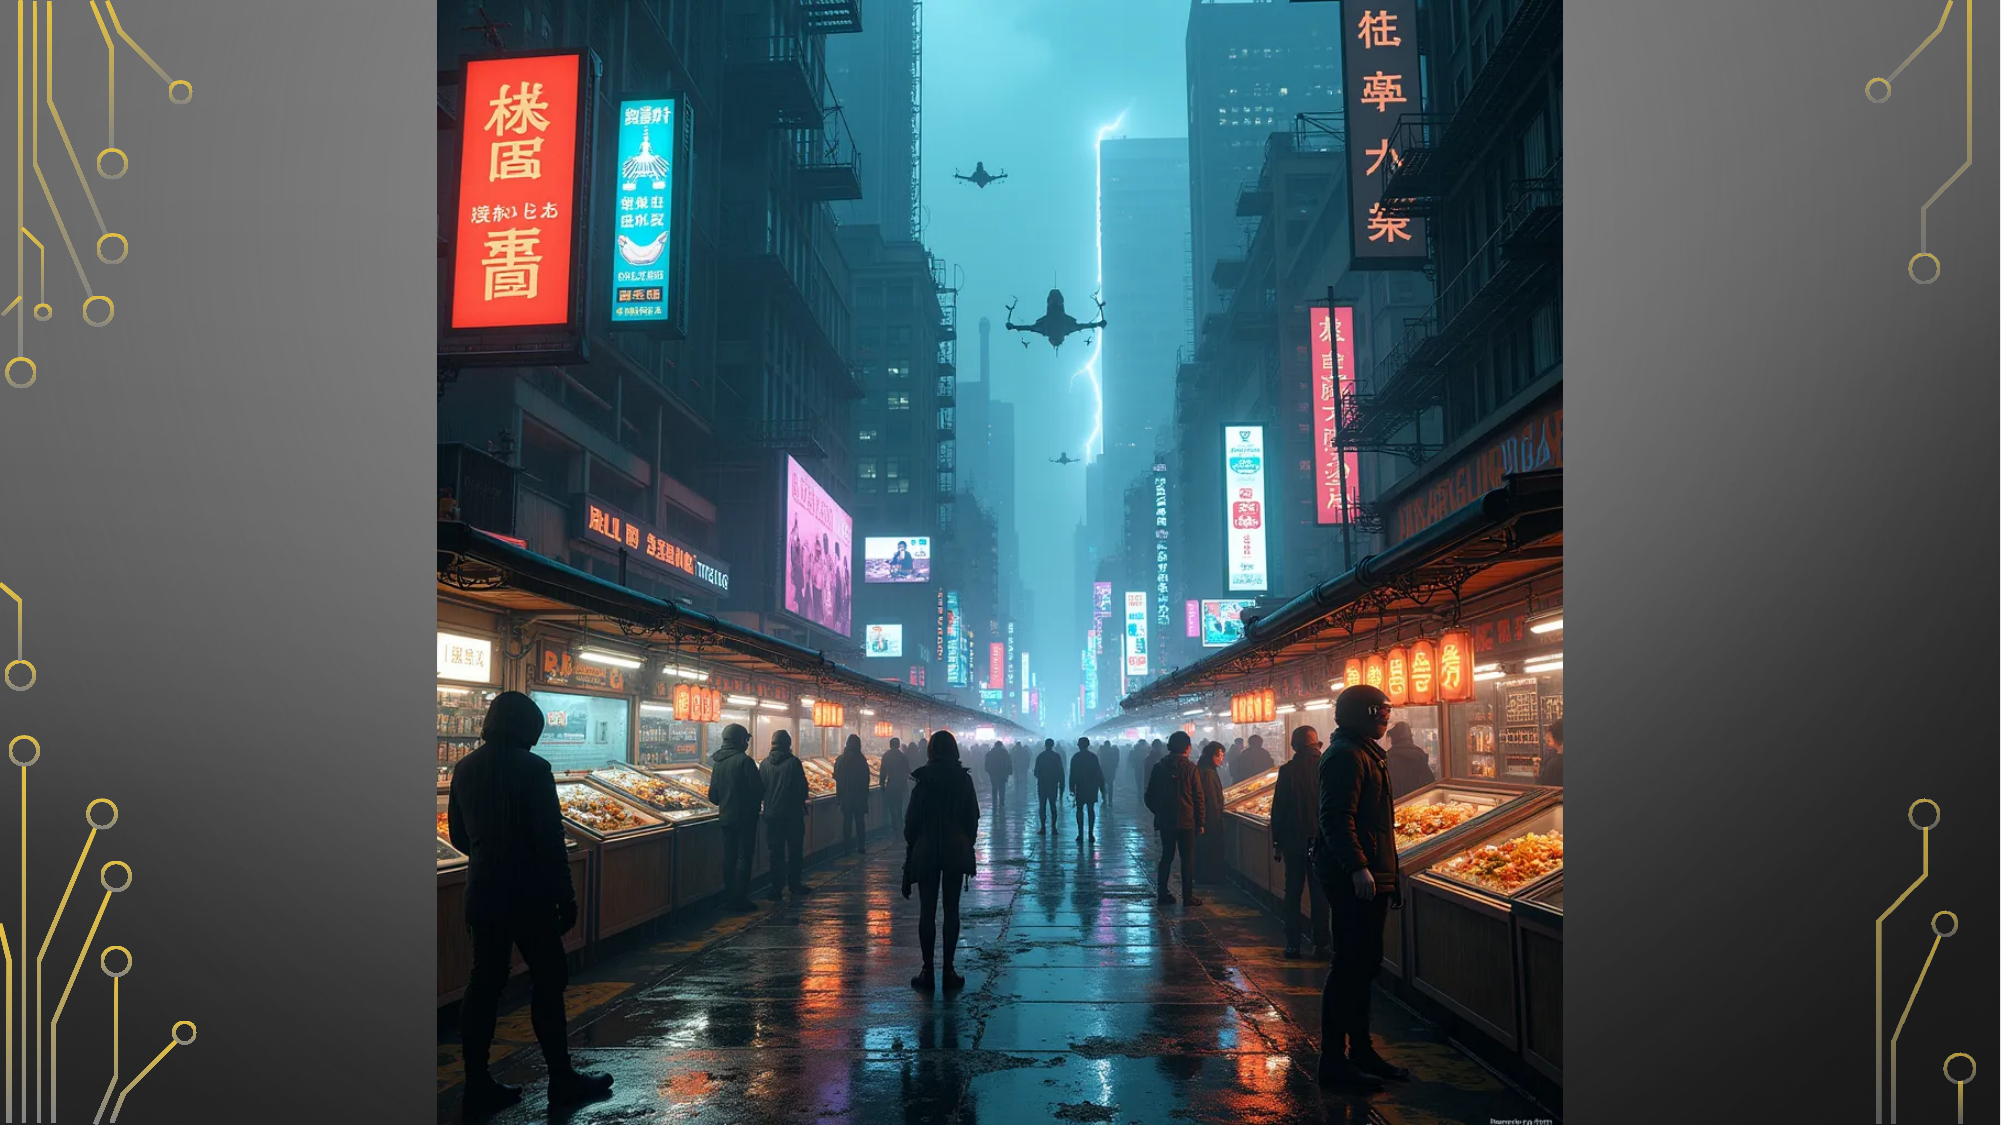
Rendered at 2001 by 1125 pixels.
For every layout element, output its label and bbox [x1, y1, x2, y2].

picture [437, 0, 1563, 1125]
